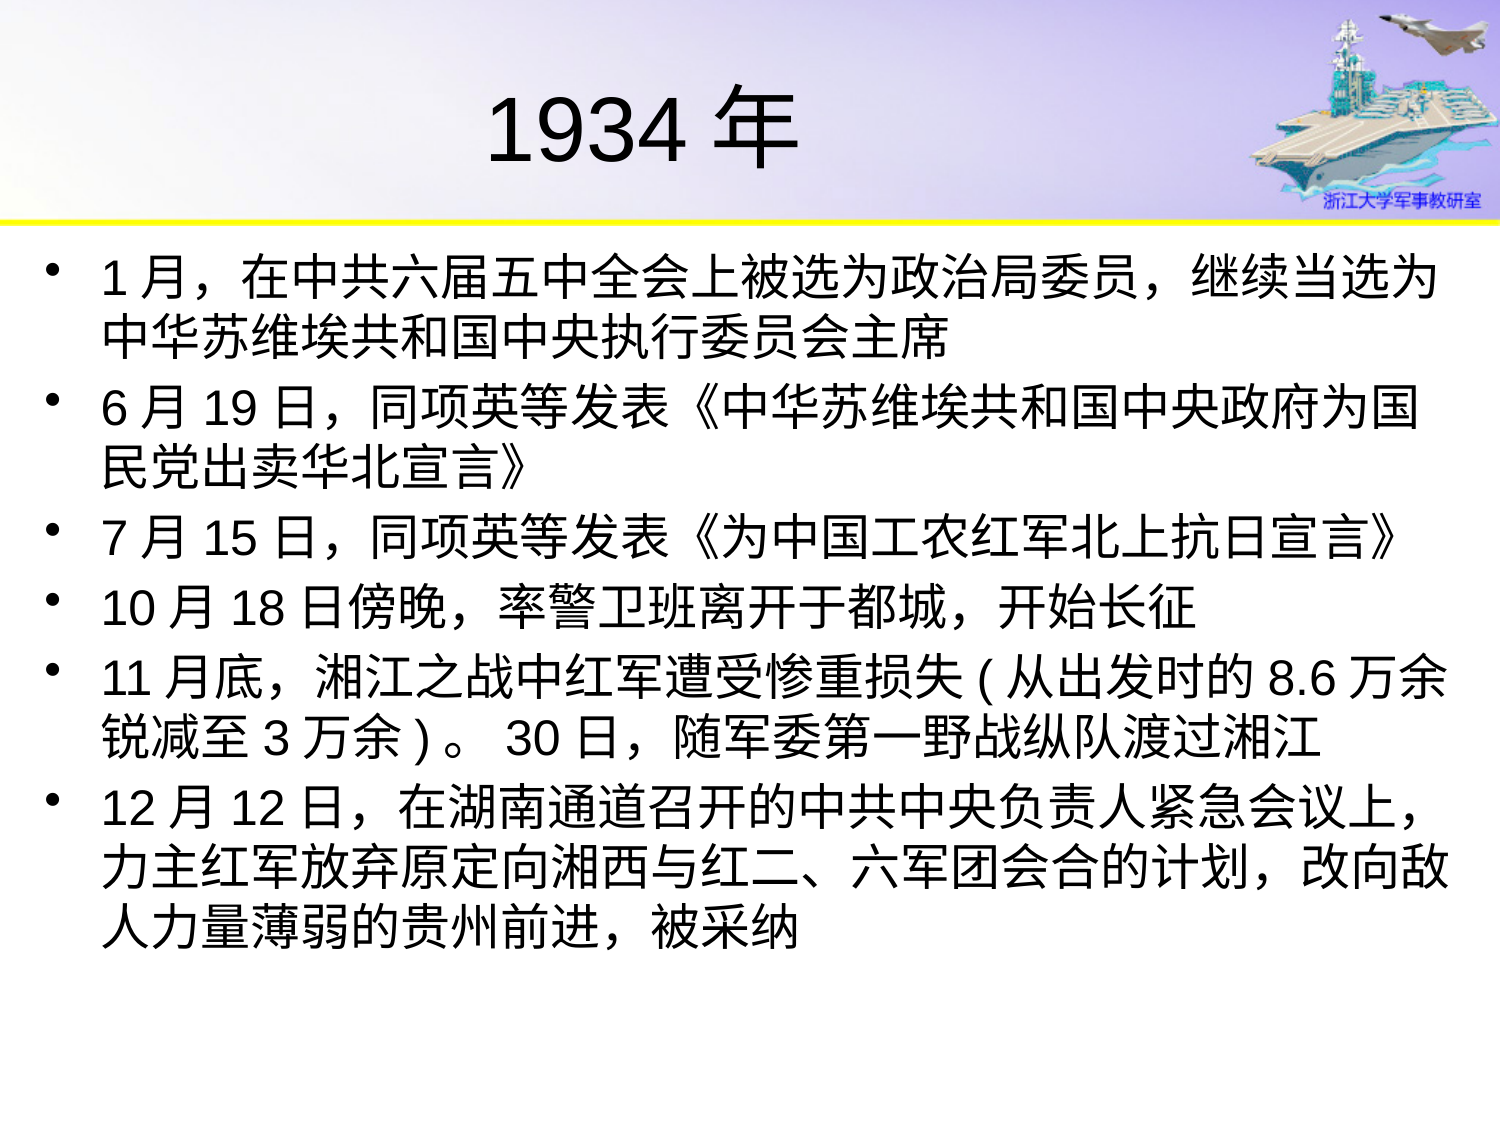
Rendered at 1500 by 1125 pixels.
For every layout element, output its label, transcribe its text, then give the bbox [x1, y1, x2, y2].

list 1月，在中共六届五中全会上被选为政治局委员，继续当选为中华苏维埃共和国中央执行委员会主席 6月19日，同项英等发表《中华苏维埃共和国中央政府为国民党出卖华北宣言》 7月15日，同项英等发表《为中国工农红军北上抗日宣言》 10月18日傍晚，率警卫班离开于都城，开始长征 11月底，湘江之战中红军遭受惨重损失(从出发时的8.6万余锐减至3万余)。30日，随军委第一野战纵队渡过湘江 12月12日，在湖南通道召开的中共中央负责人紧急会议上，力主红军放弃原定向湘西与红二、六军团会合的计划，改向敌人力量薄弱的贵州前进，被采纳 [29, 237, 1471, 1063]
picture [0, 0, 1500, 226]
title 1934年 [29, 30, 1259, 219]
